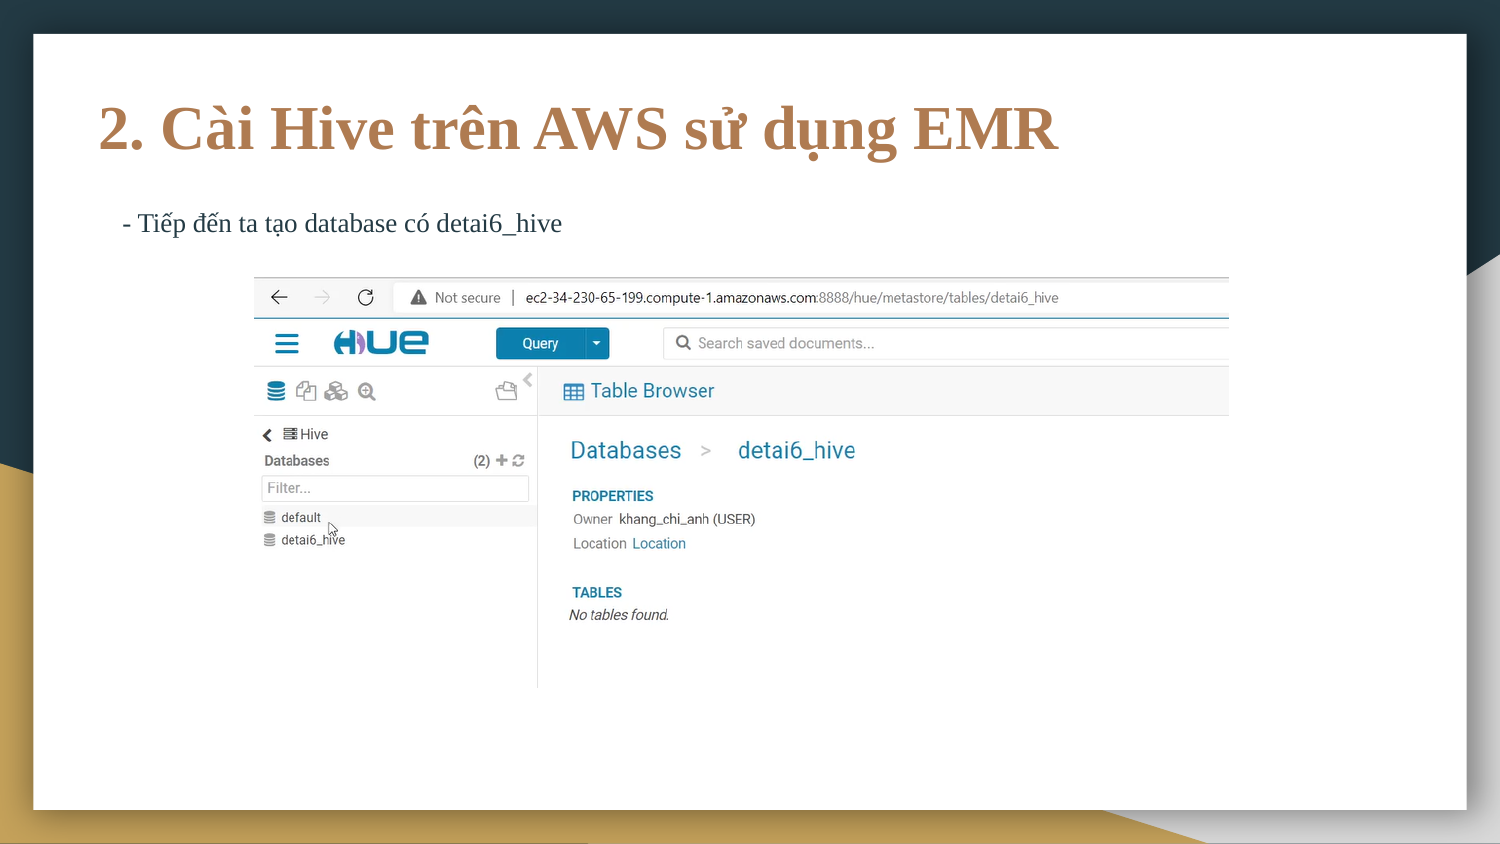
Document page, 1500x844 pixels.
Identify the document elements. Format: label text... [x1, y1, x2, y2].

title 2. Cài Hive trên AWS sử dụng EMR [83, 71, 1315, 229]
picture [254, 277, 1230, 688]
text_box - Tiếp đến ta tạo database có detai6_hive [83, 185, 1040, 257]
